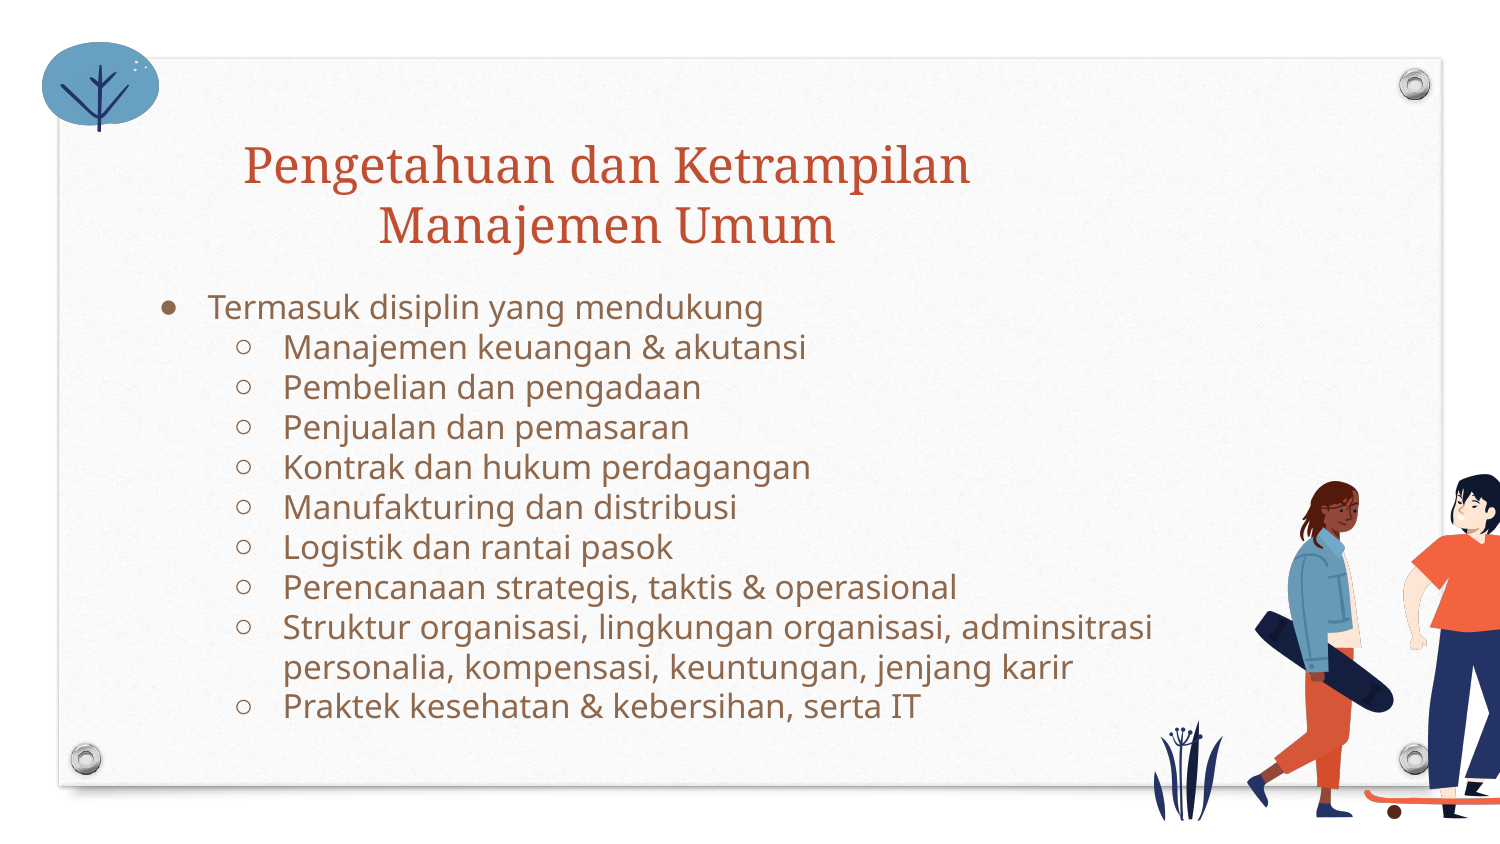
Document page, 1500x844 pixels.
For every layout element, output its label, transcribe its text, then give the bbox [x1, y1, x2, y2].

picture [0, 0, 1500, 844]
title Pengetahuan dan Ketrampilan Manajemen Umum [131, 118, 1085, 219]
list Termasuk disiplin yang mendukung Manajemen keuangan & akutansi Pembelian dan pengadaan Penjualan dan pemasaran Kontrak dan hukum perdagangan Manufakturing dan distribusi Logistik dan rantai pasok Perencanaan strategis, taktis & operasional Struktur organisasi, lingkungan organisasi, adminsitrasi personalia, kompensasi, keuntungan, jenjang karir Praktek kesehatan & kebersihan, serta IT [117, 271, 1223, 514]
